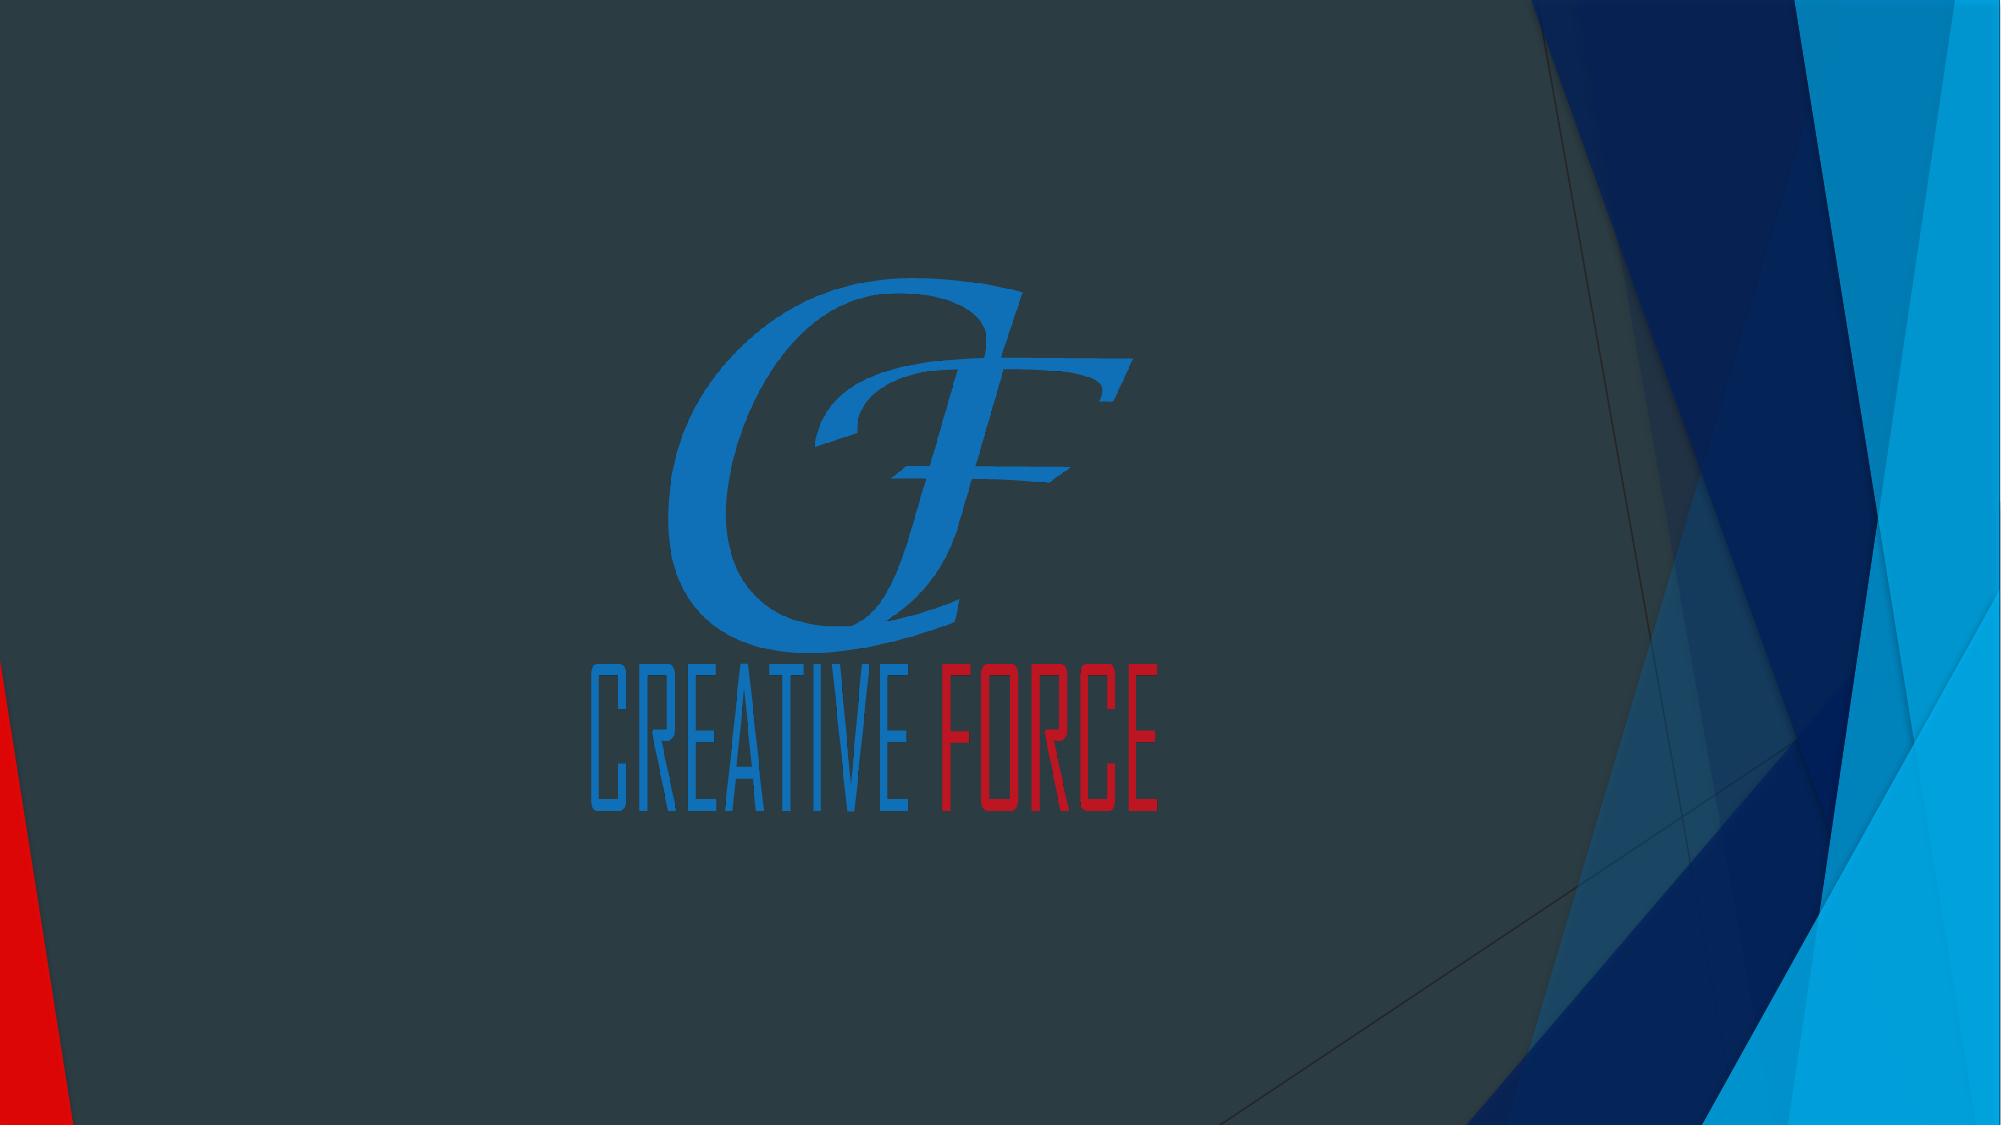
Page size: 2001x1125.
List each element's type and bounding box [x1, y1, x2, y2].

picture [448, 139, 1296, 986]
